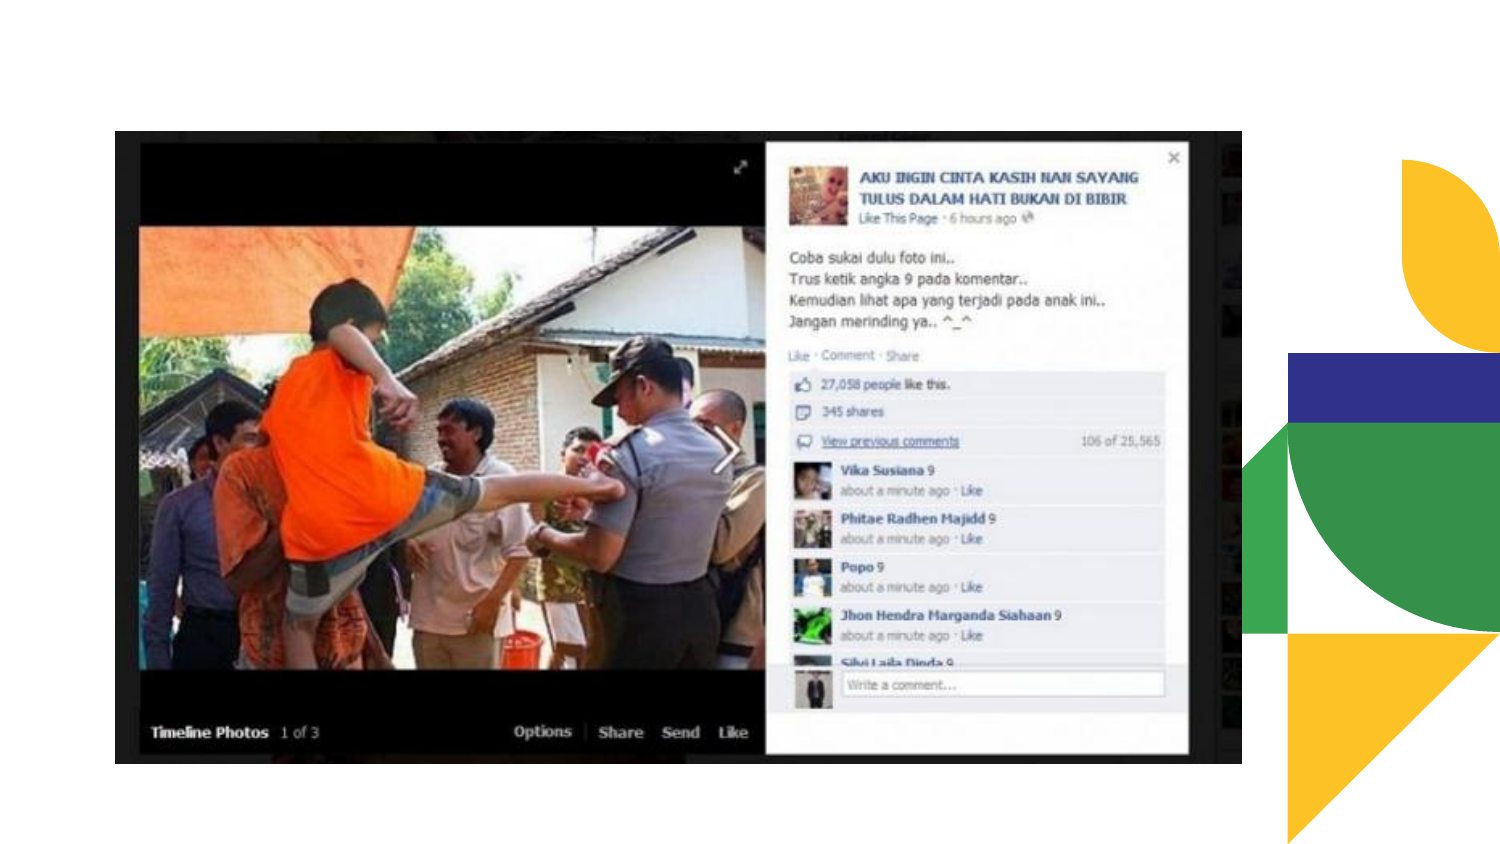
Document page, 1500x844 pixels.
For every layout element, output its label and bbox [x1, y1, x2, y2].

picture [115, 131, 1242, 764]
